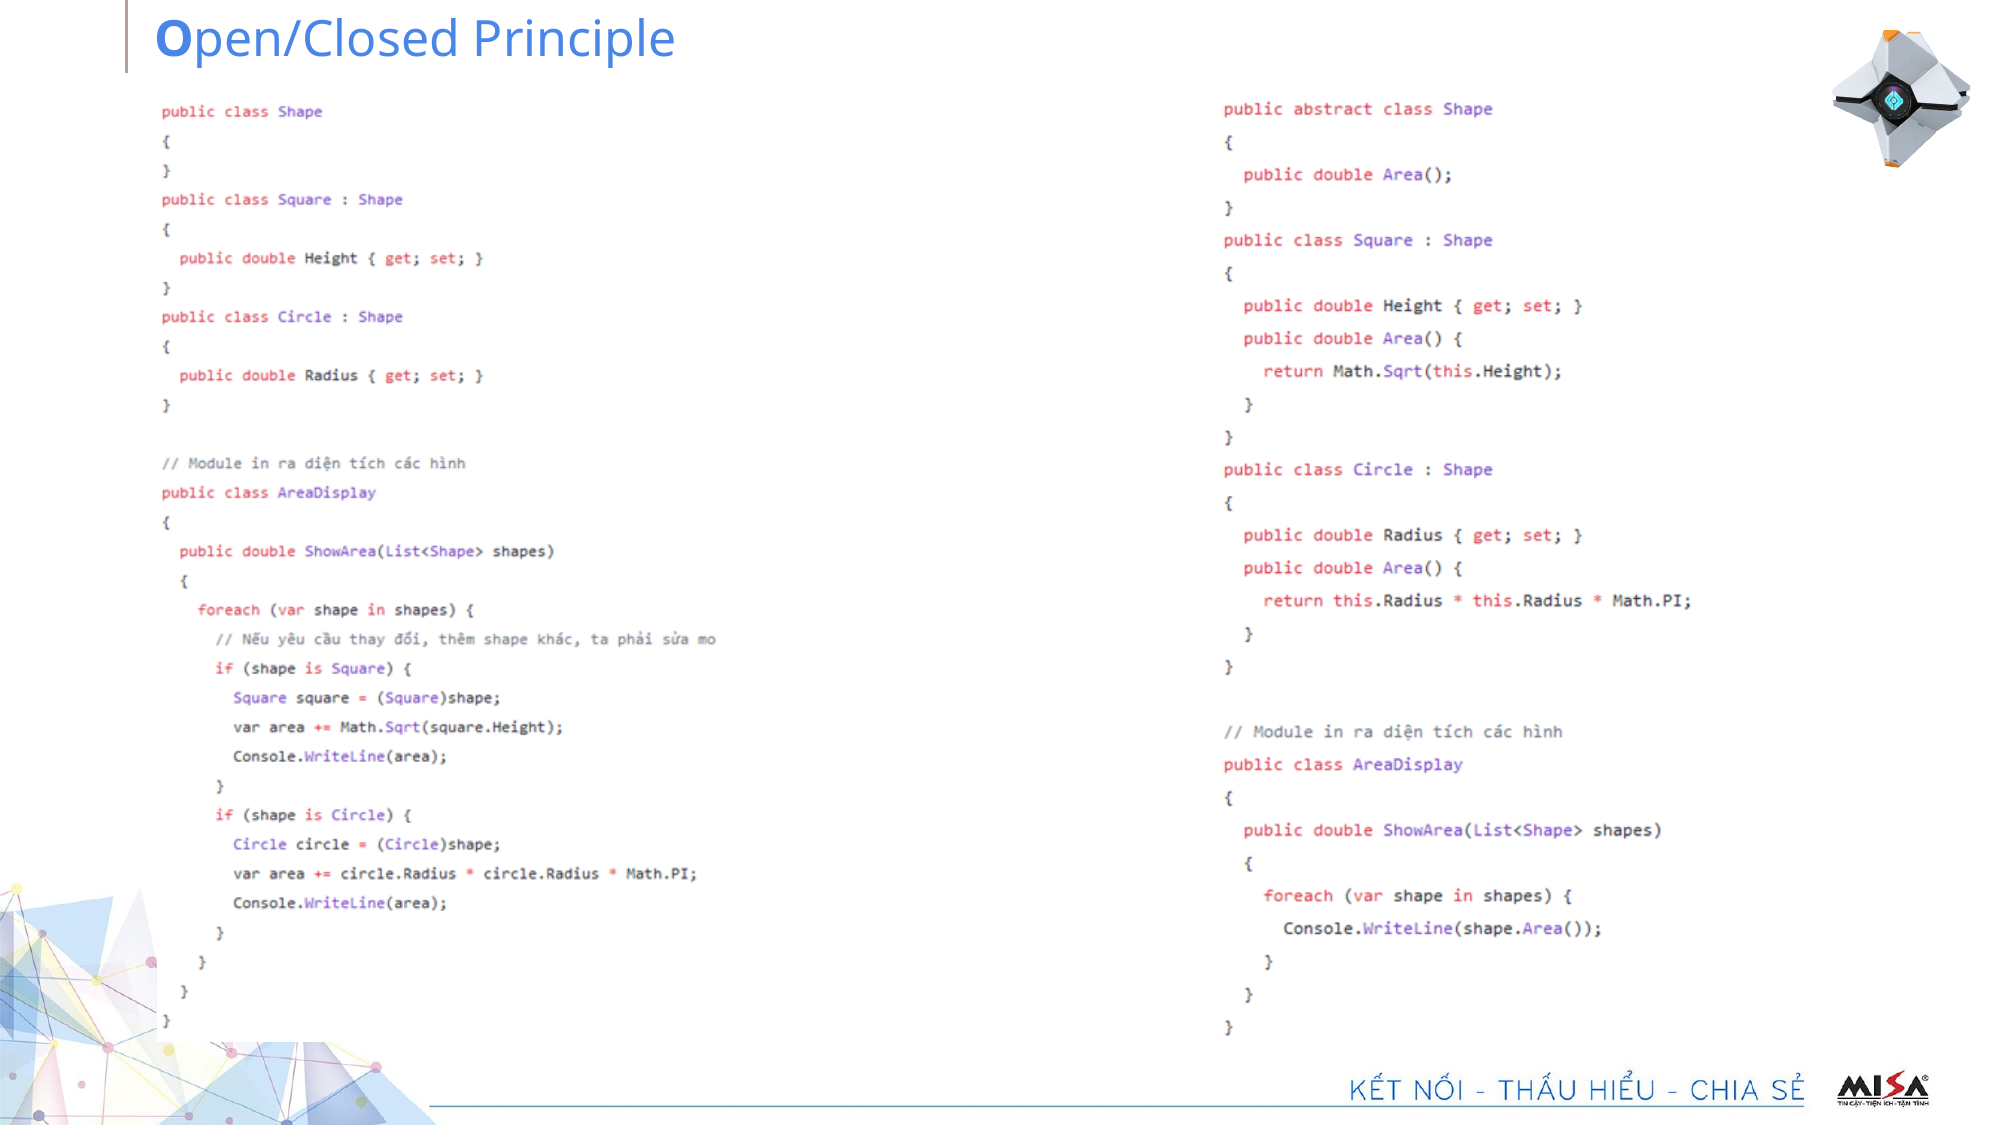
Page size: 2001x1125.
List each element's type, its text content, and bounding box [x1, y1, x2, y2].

text_box Open/Closed Principle [127, 0, 1164, 74]
picture [0, 0, 2001, 1125]
